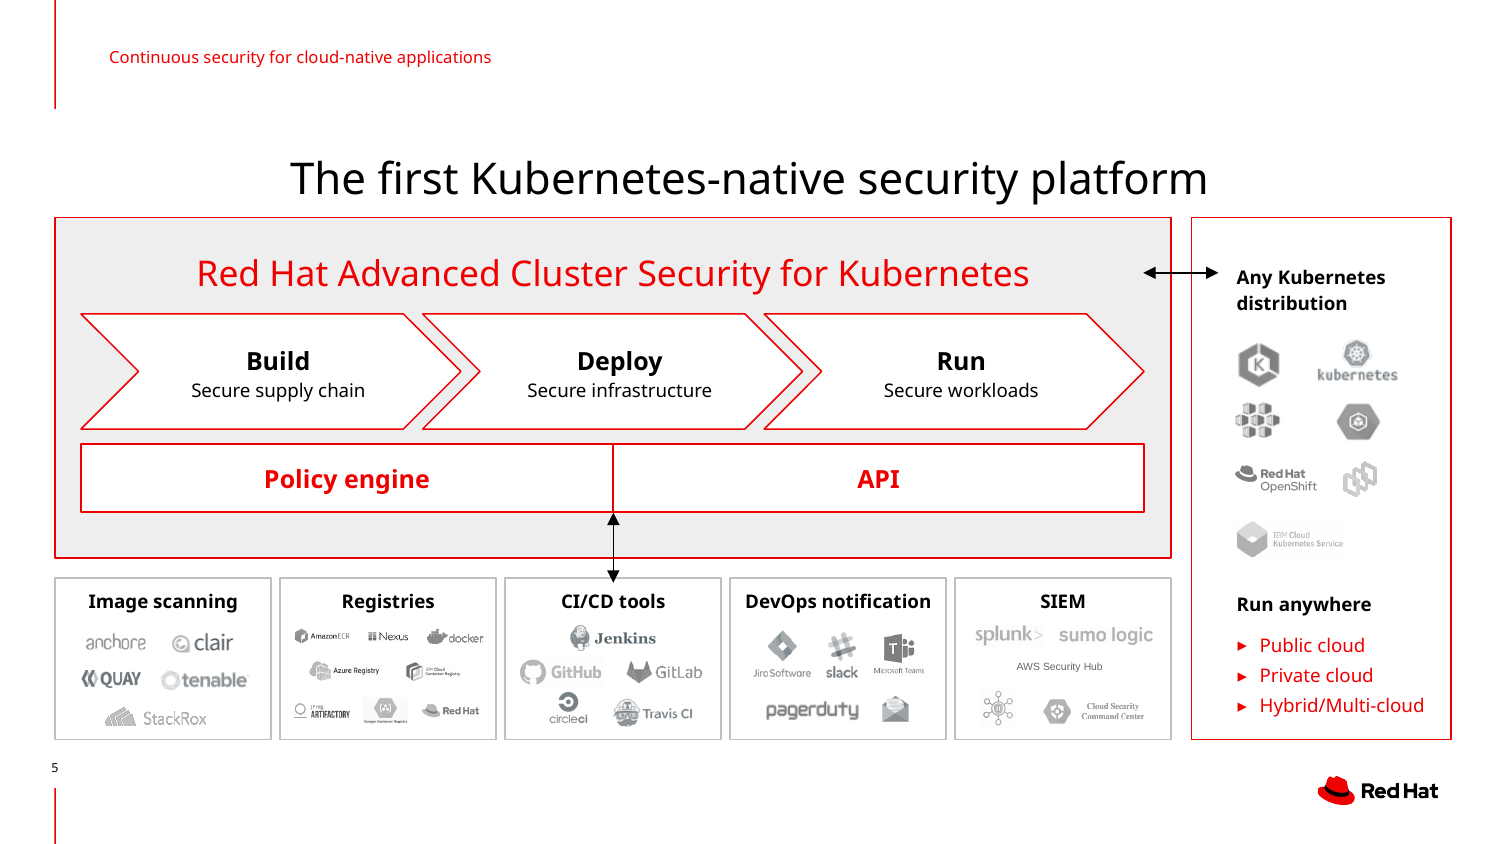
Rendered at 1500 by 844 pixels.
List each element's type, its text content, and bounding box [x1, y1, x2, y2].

title The first Kubernetes-native security platform [108, 135, 1392, 204]
text_box [55, 217, 1172, 231]
subtitle Continuous security for cloud-native applications [55, 6, 689, 108]
text_box Run anywhere Public cloud Private cloud Hybrid/Multi-cloud [1191, 578, 1452, 740]
slide_number 5 [10, 759, 101, 777]
text_box Registries [280, 578, 497, 740]
text_box Run Secure workloads [764, 314, 1145, 430]
text_box CI/CD tools [505, 578, 722, 740]
text_box DevOps notification [730, 578, 947, 740]
text_box [55, 314, 1172, 558]
text_box Red Hat Advanced Cluster Security for Kubernetes [55, 231, 1172, 314]
text_box Any Kubernetes distribution [1191, 217, 1452, 578]
picture [1317, 776, 1438, 805]
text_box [293, 627, 484, 725]
text_box SIEM [955, 578, 1172, 740]
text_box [974, 625, 1153, 728]
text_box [518, 624, 703, 734]
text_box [80, 622, 253, 726]
text_box API [613, 444, 1145, 513]
text_box Image scanning [55, 578, 272, 740]
text_box Deploy Secure infrastructure [422, 314, 803, 430]
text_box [748, 629, 929, 726]
text_box Policy engine [80, 444, 613, 513]
text_box Build Secure supply chain [81, 314, 461, 430]
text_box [1218, 338, 1398, 559]
